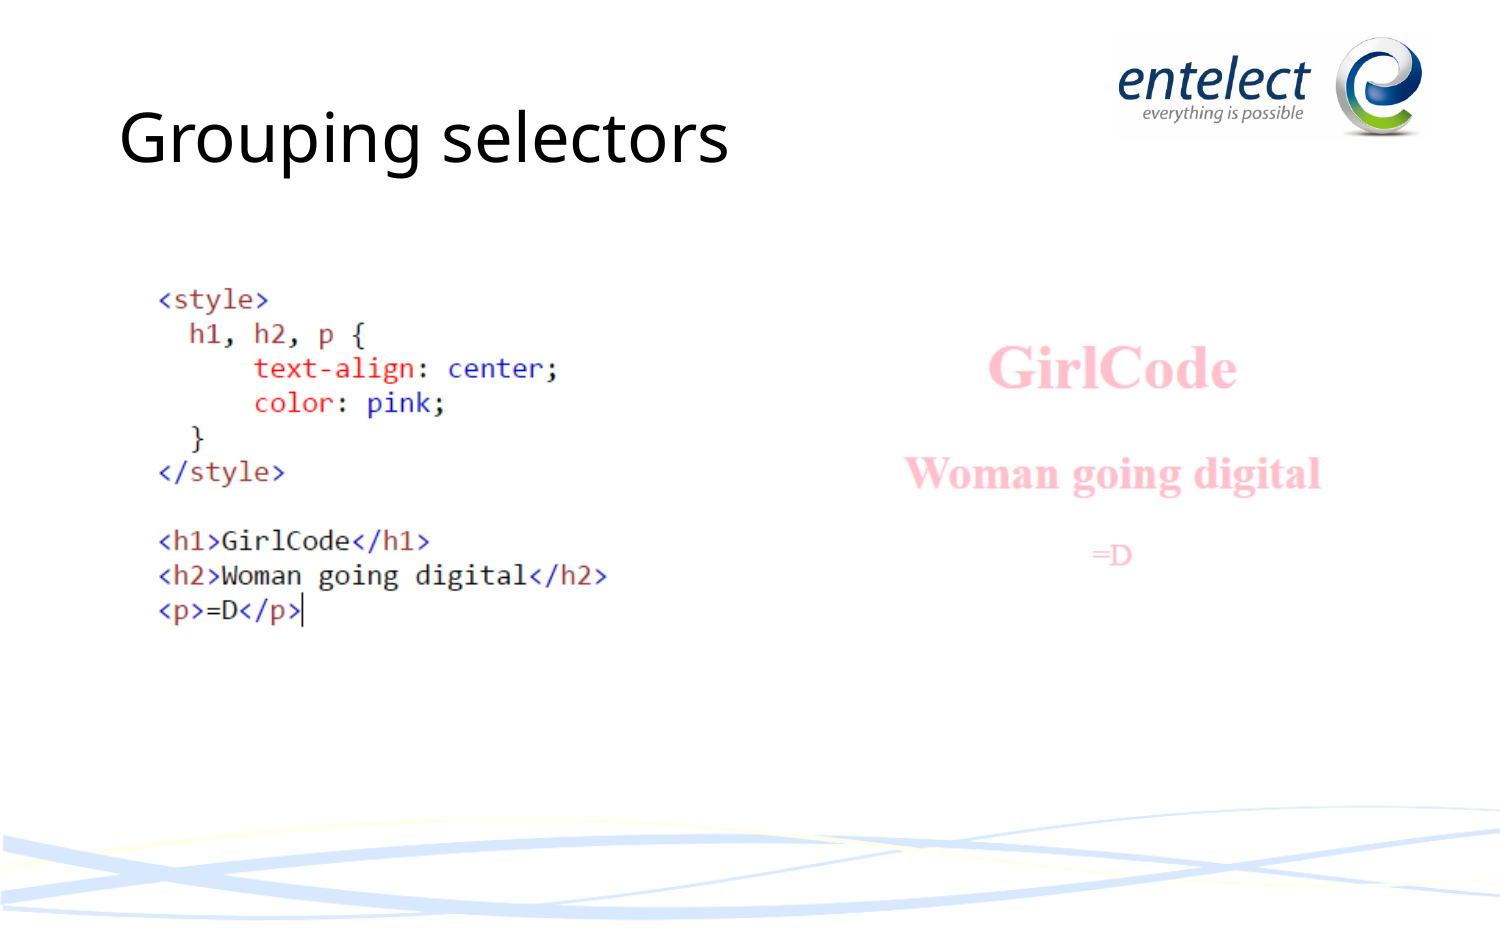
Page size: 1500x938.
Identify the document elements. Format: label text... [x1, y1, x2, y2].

title Grouping selectors [103, 49, 1397, 232]
picture [147, 279, 646, 635]
picture [868, 315, 1387, 600]
picture [1117, 31, 1427, 141]
